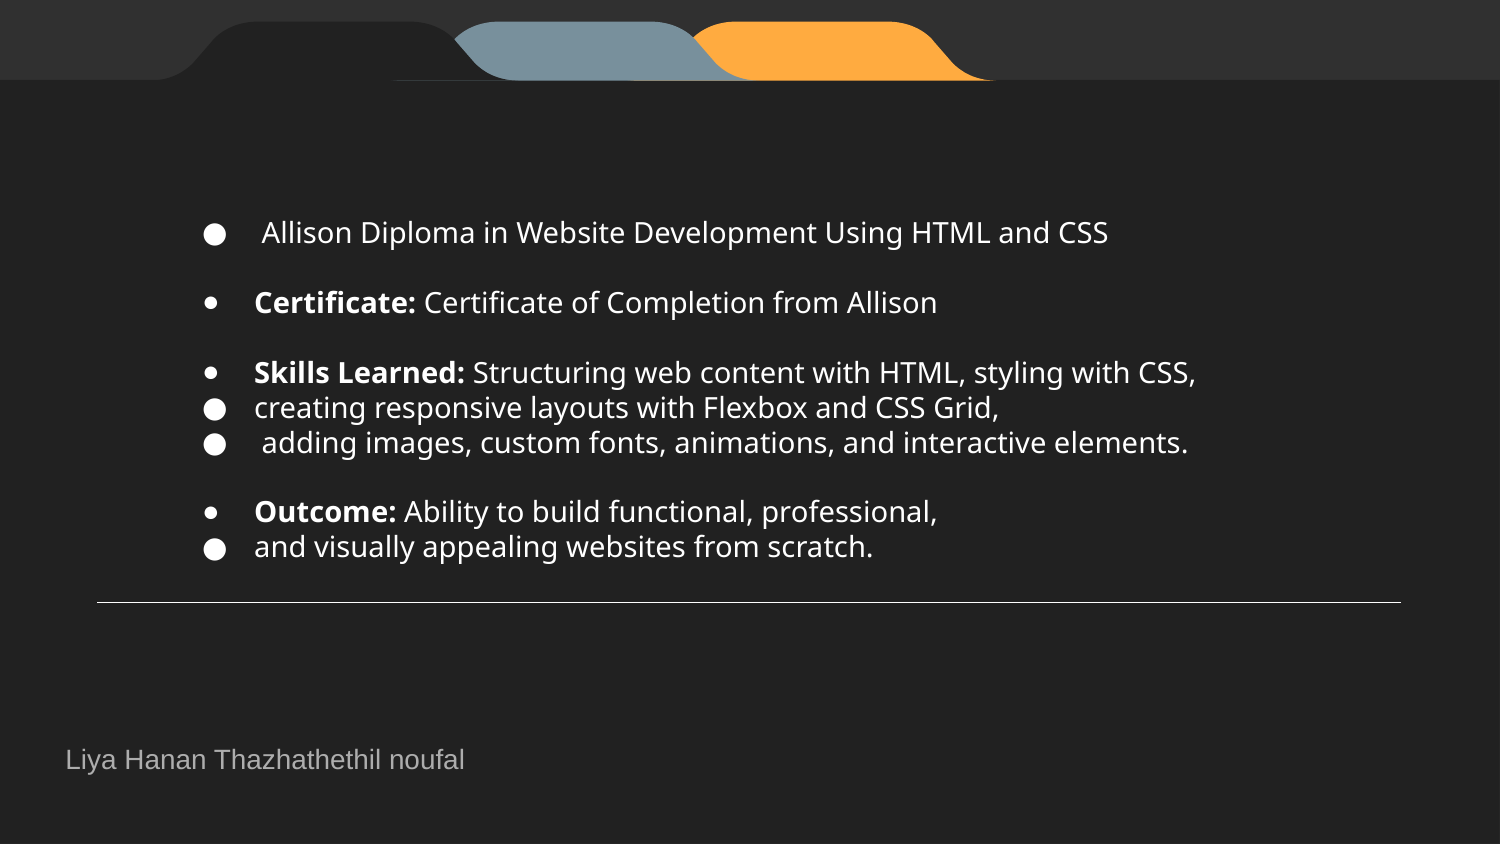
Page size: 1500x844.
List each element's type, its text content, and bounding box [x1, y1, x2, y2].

title Allison Diploma in Website Development Using HTML and CSS Certificate: Certificate of Completion from Allison Skills Learned: Structuring web content with HTML, styling with CSS, creating responsive layouts with Flexbox and CSS Grid, adding images, custom fonts, animations, and interactive elements. Outcome: Ability to build functional, professional, and visually appealing websites from scratch. [179, 113, 1478, 564]
list Liya Hanan Thazhathethil noufal [65, 683, 545, 791]
text_box [149, 21, 519, 81]
text_box [693, 21, 997, 81]
text_box [454, 21, 759, 81]
